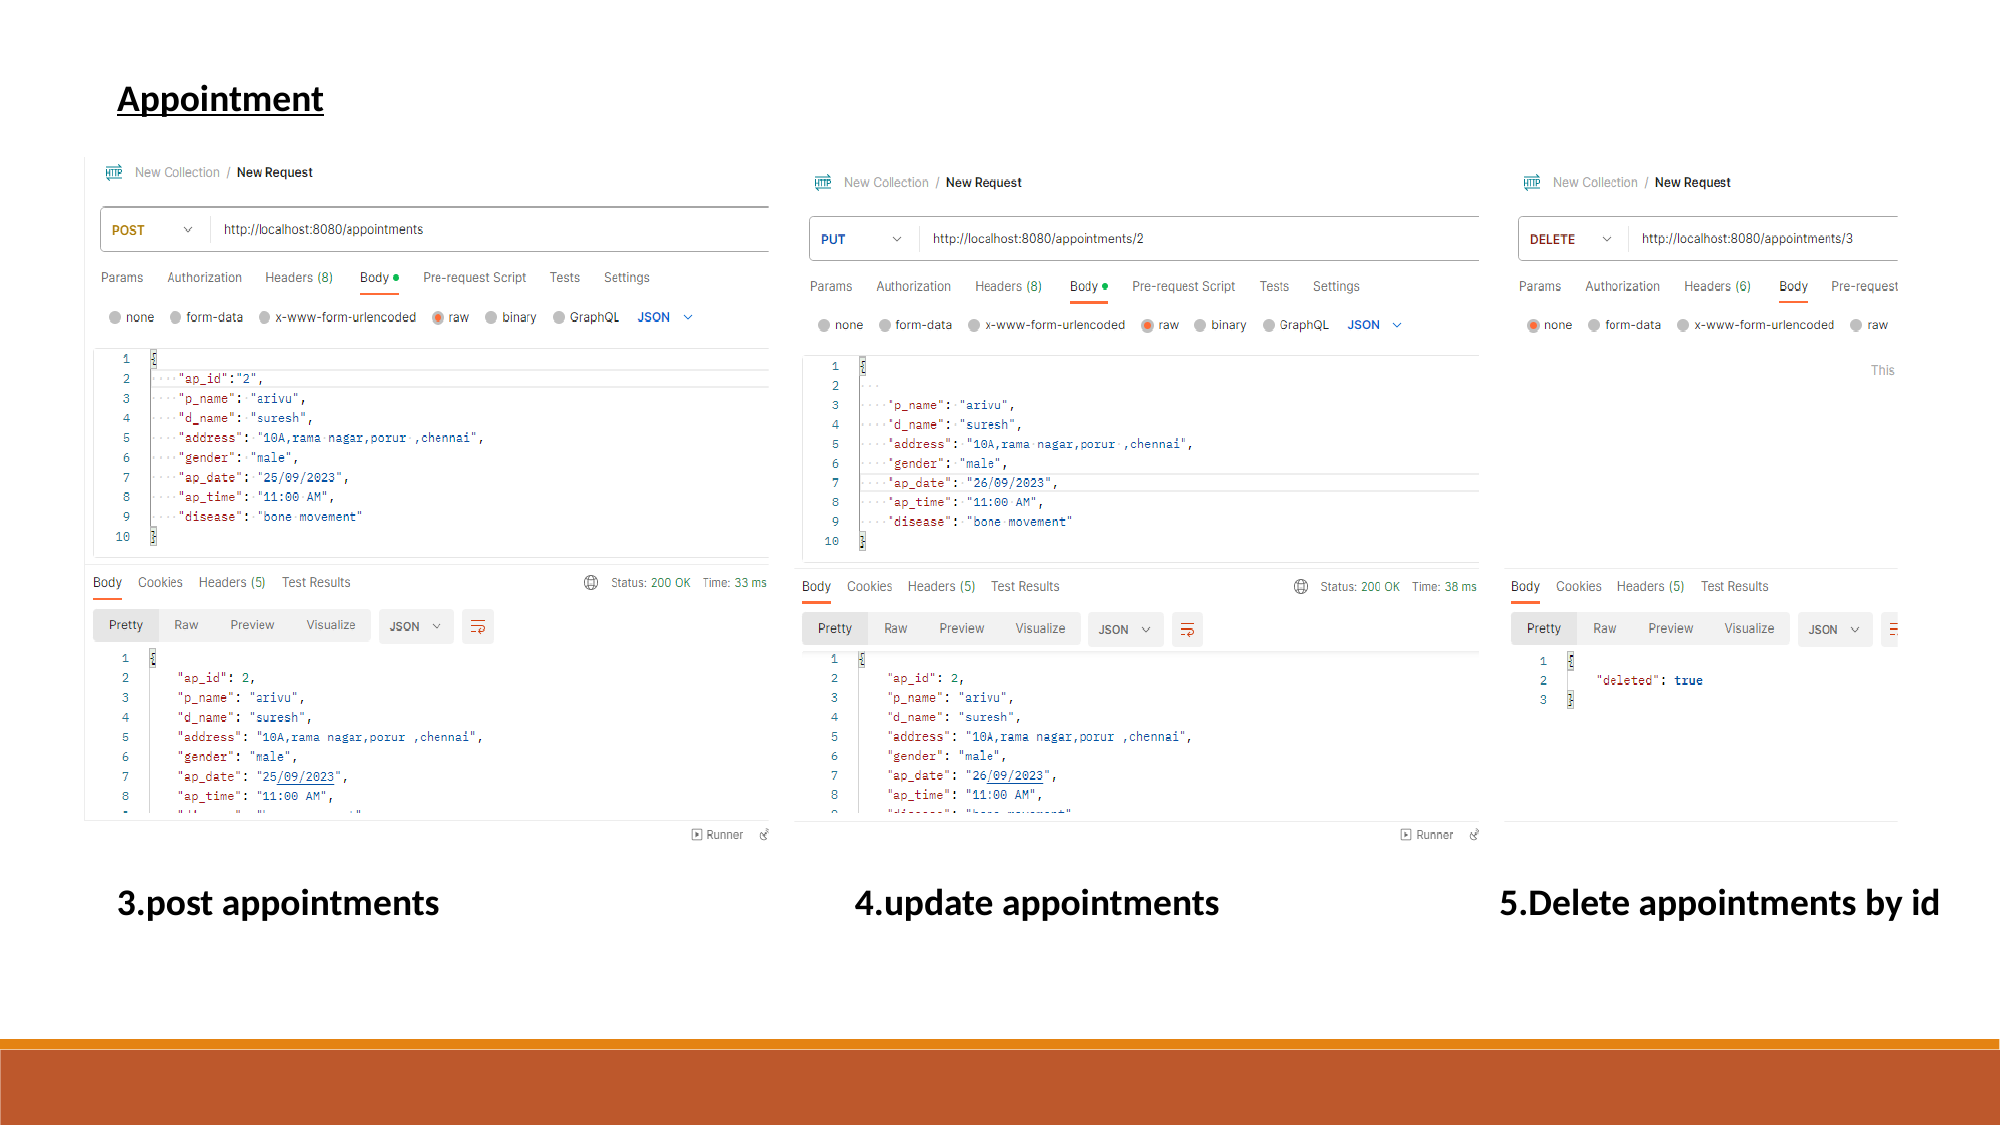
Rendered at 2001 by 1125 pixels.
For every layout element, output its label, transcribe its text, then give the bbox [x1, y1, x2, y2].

picture [83, 156, 770, 848]
picture [1503, 156, 1899, 848]
text_box 3.post appointments 4.update appointments 5.Delete appointments by id [102, 870, 1977, 1066]
text_box Appointment [102, 66, 434, 126]
picture [793, 156, 1480, 848]
